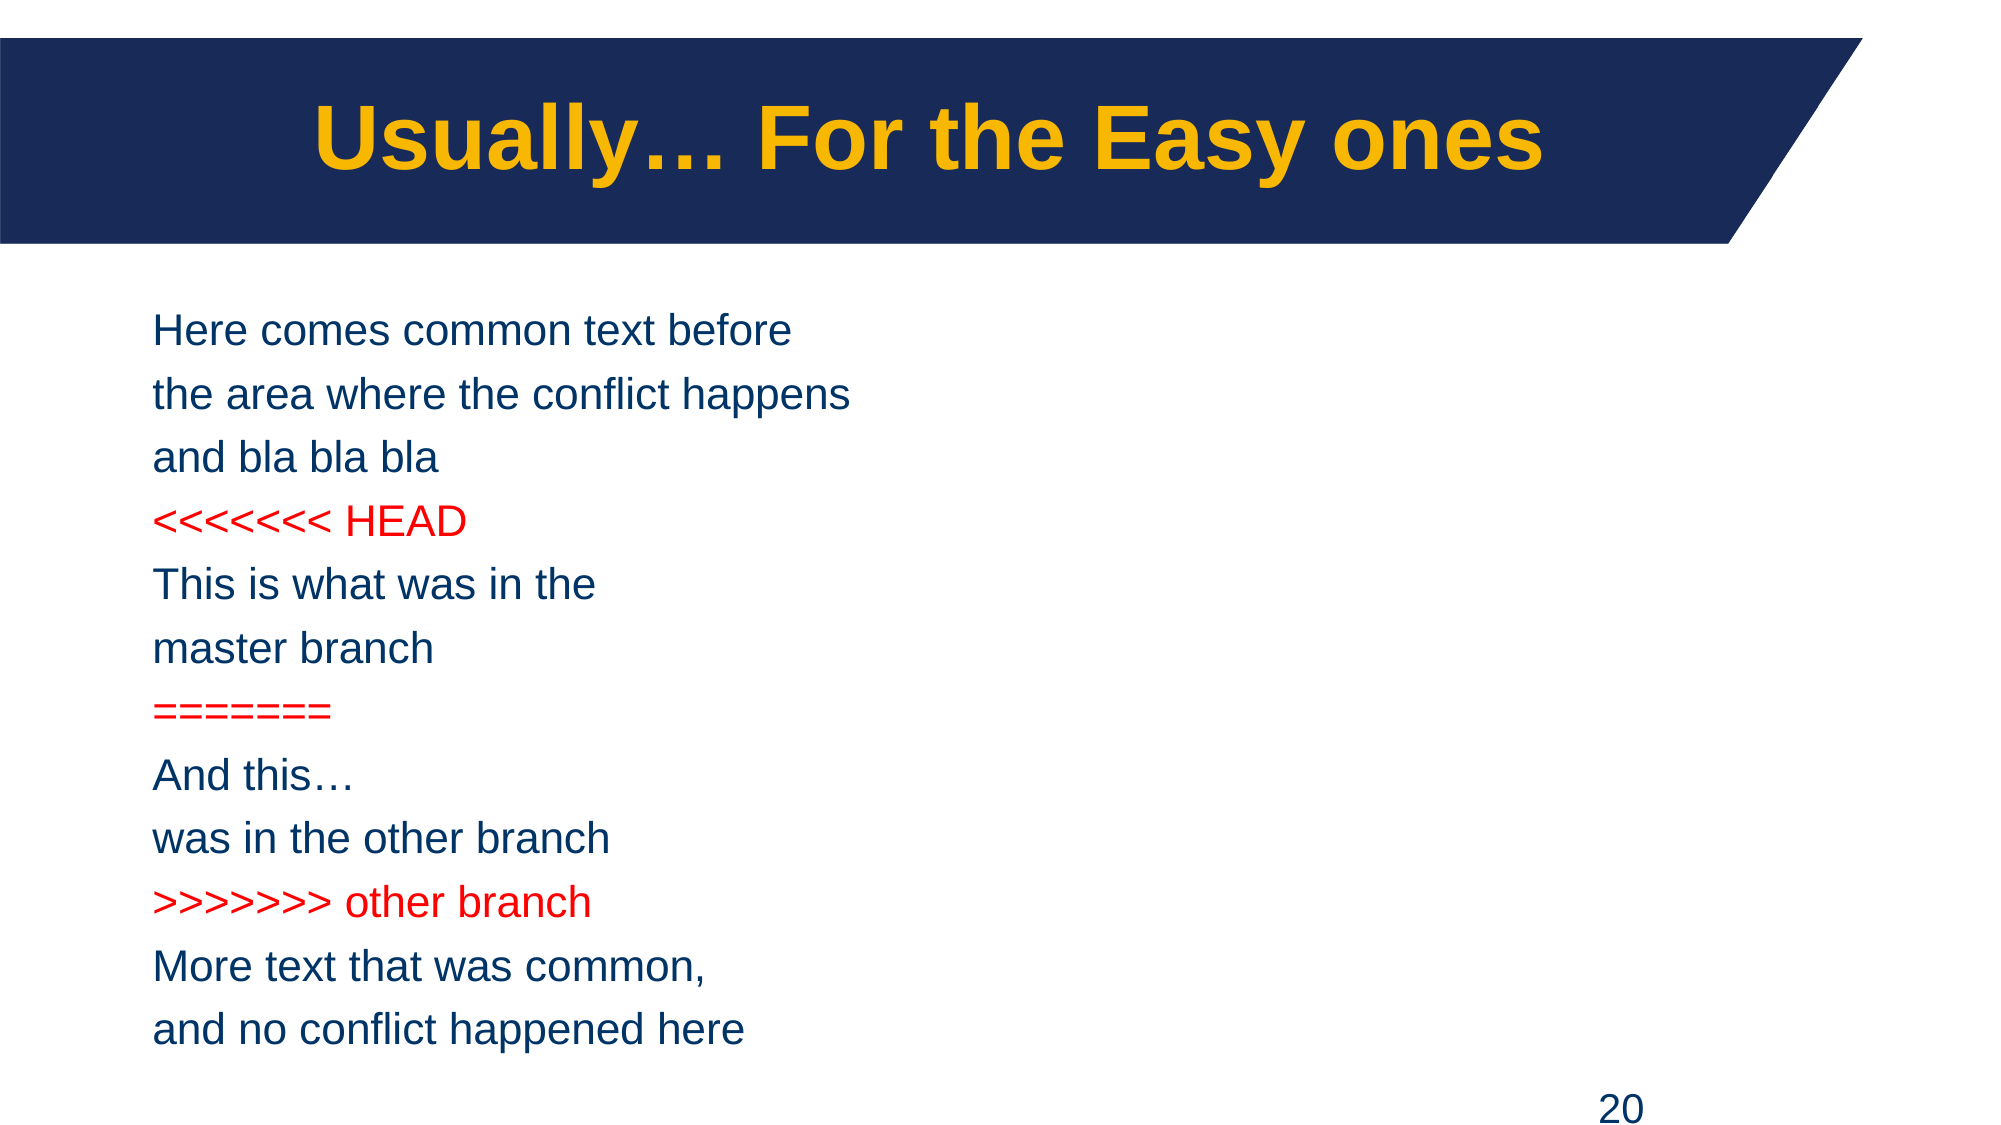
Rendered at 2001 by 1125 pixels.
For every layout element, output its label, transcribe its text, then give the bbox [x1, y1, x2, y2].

list Here comes common text before the area where the conflict happens and bla bla bla <<<<<<< HEAD This is what was in the master branch ======= And this… was in the other branch >>>>>>> other branch More text that was common, and no conflict happened here [137, 299, 1863, 1066]
slide_number 20 [1583, 1074, 2000, 1125]
picture [0, 38, 1863, 244]
title Usually… For the Easy ones [137, 59, 1724, 221]
